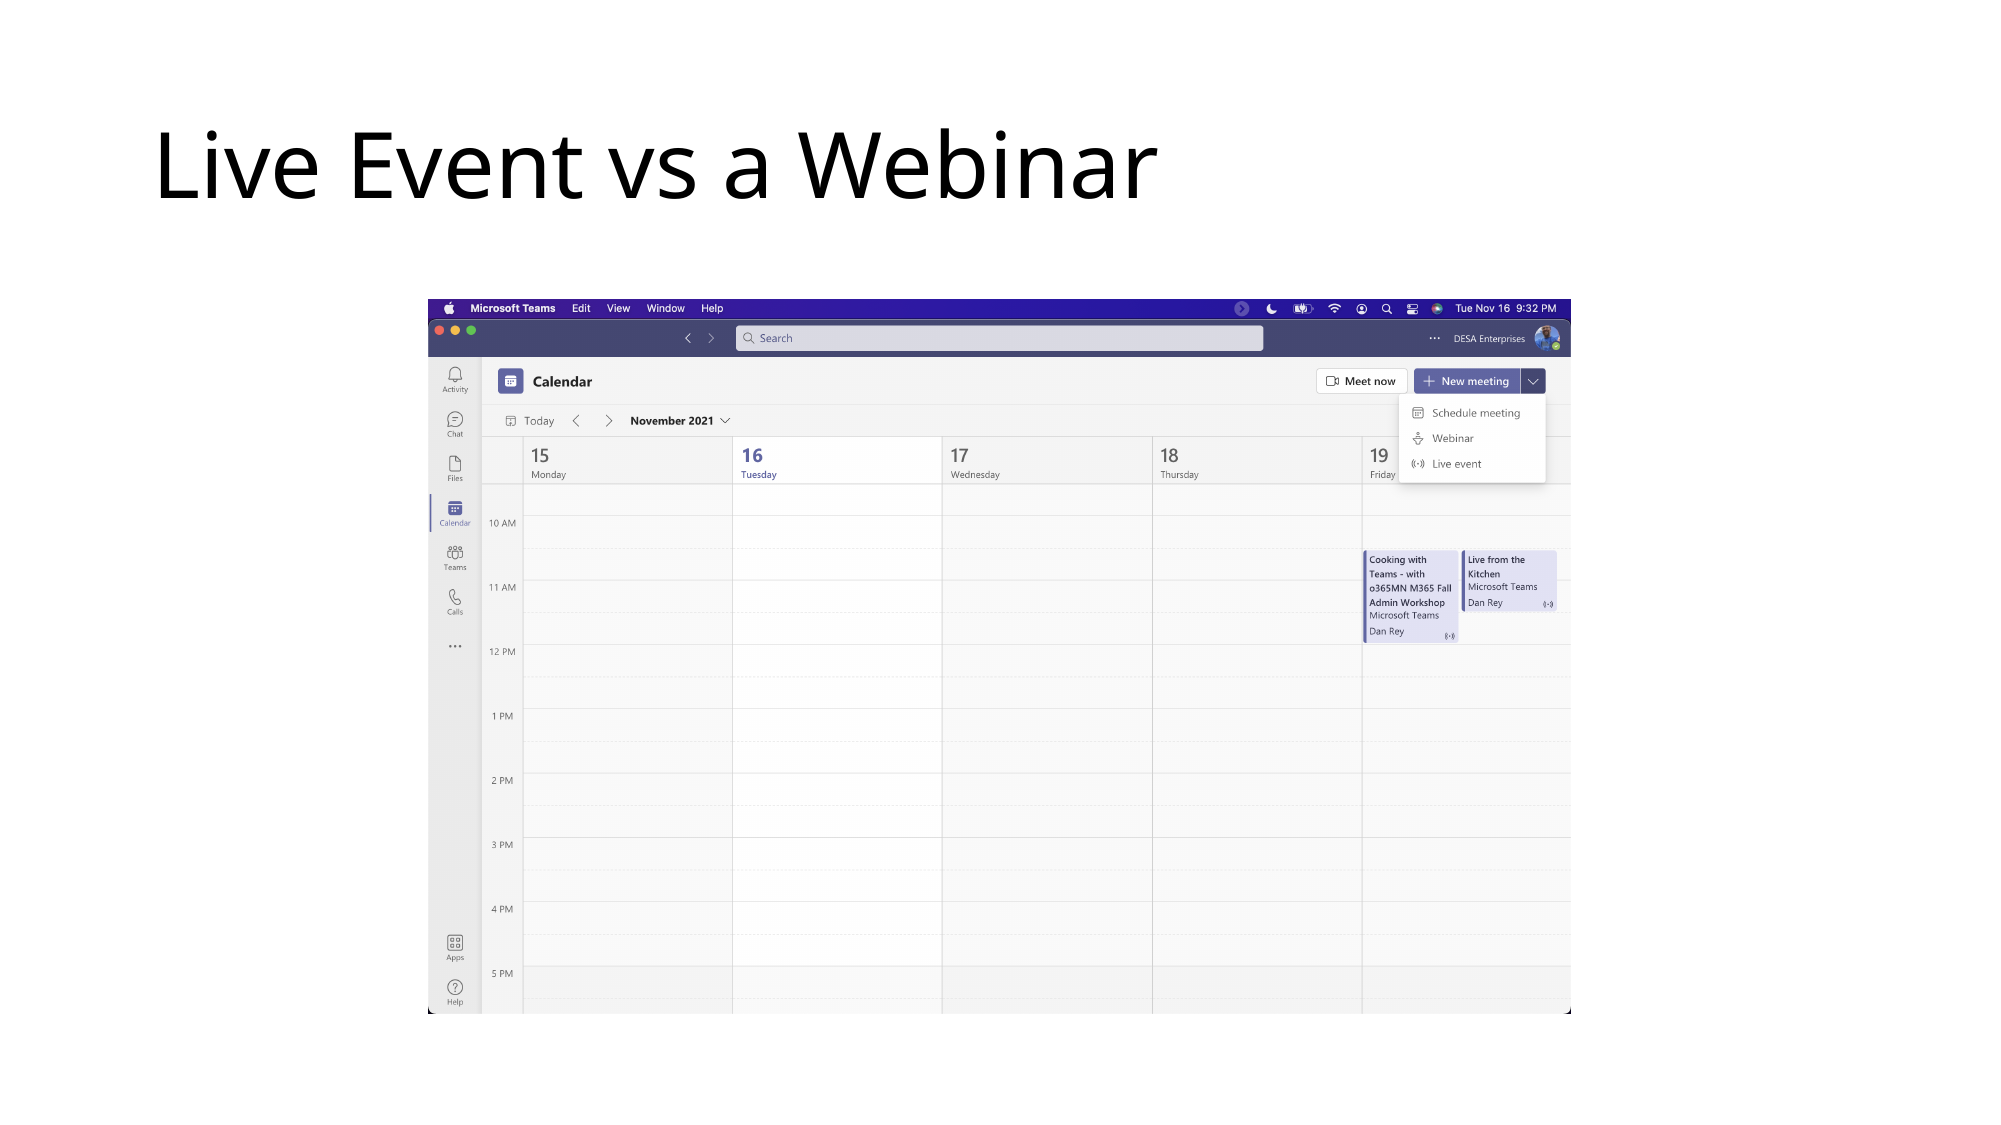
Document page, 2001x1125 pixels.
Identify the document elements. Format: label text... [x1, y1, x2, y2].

title Live Event vs a Webinar [137, 59, 1863, 278]
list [428, 299, 1572, 1014]
